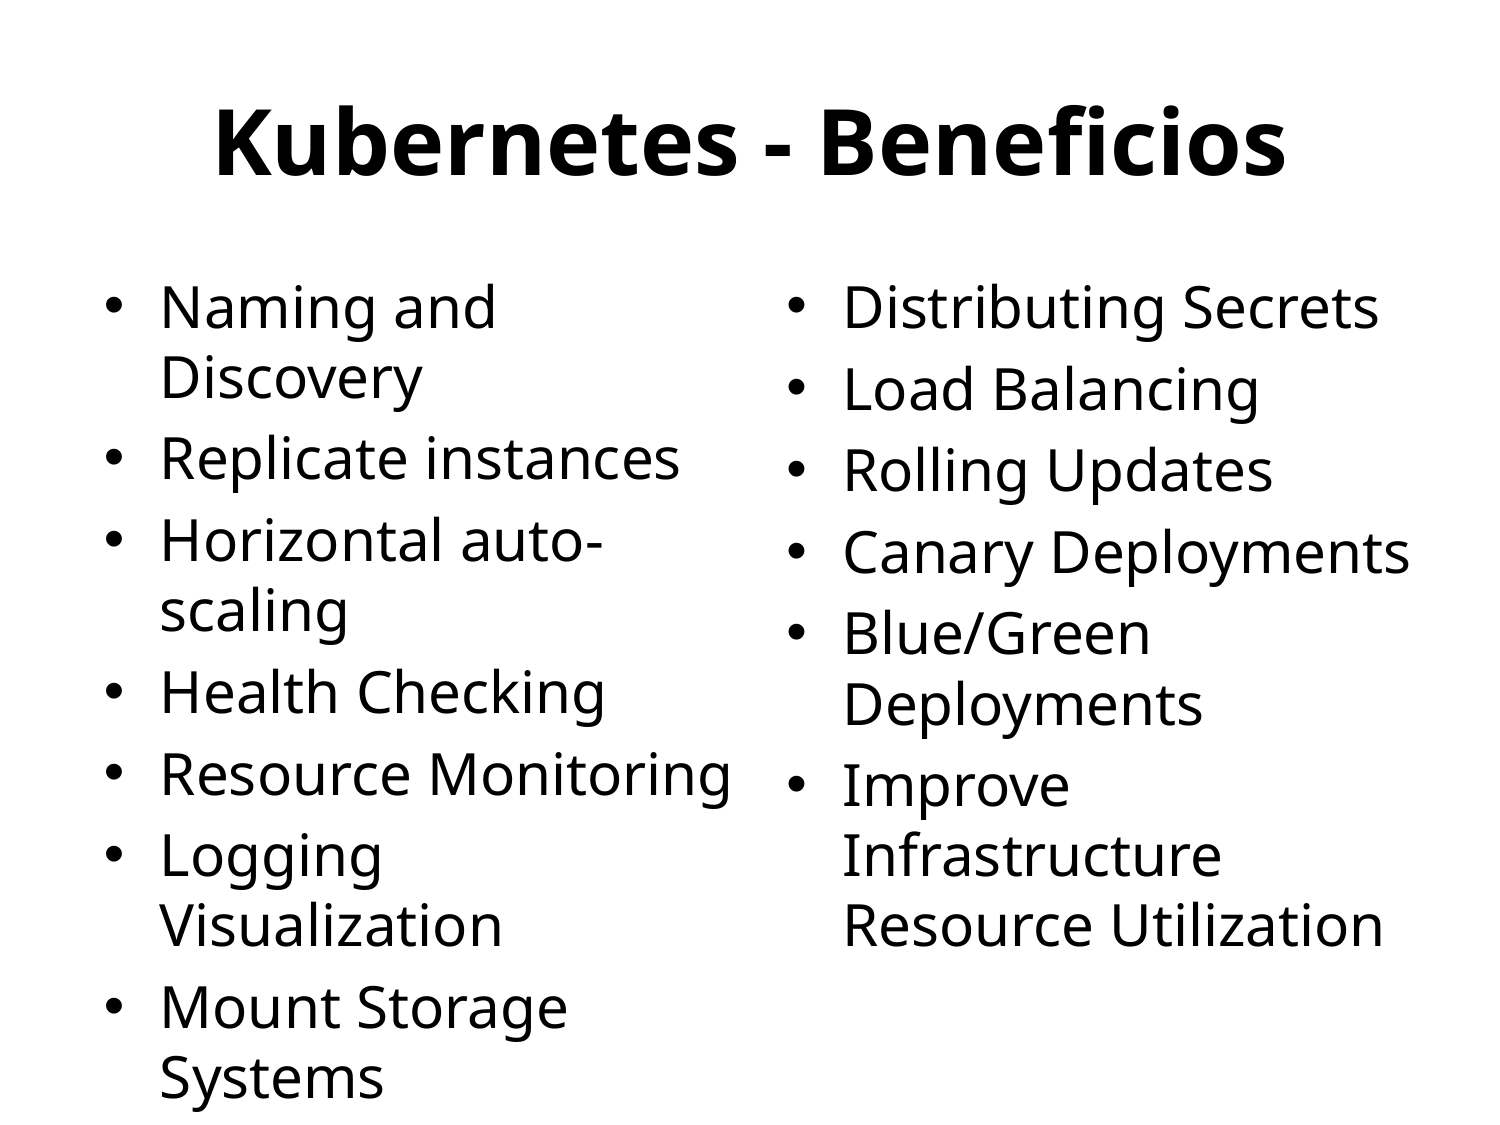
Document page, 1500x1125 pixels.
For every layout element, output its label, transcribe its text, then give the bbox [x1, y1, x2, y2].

list Naming and Discovery Replicate instances Horizontal auto-scaling Health Checking Resource Monitoring Logging Visualization Mount Storage Systems Declarative Infrastructure [88, 262, 756, 985]
title Kubernetes - Beneficios [75, 45, 1425, 233]
text_box Distributing Secrets Load Balancing Rolling Updates Canary Deployments Blue/Green Deployments Improve Infrastructure Resource Utilization [771, 262, 1436, 985]
